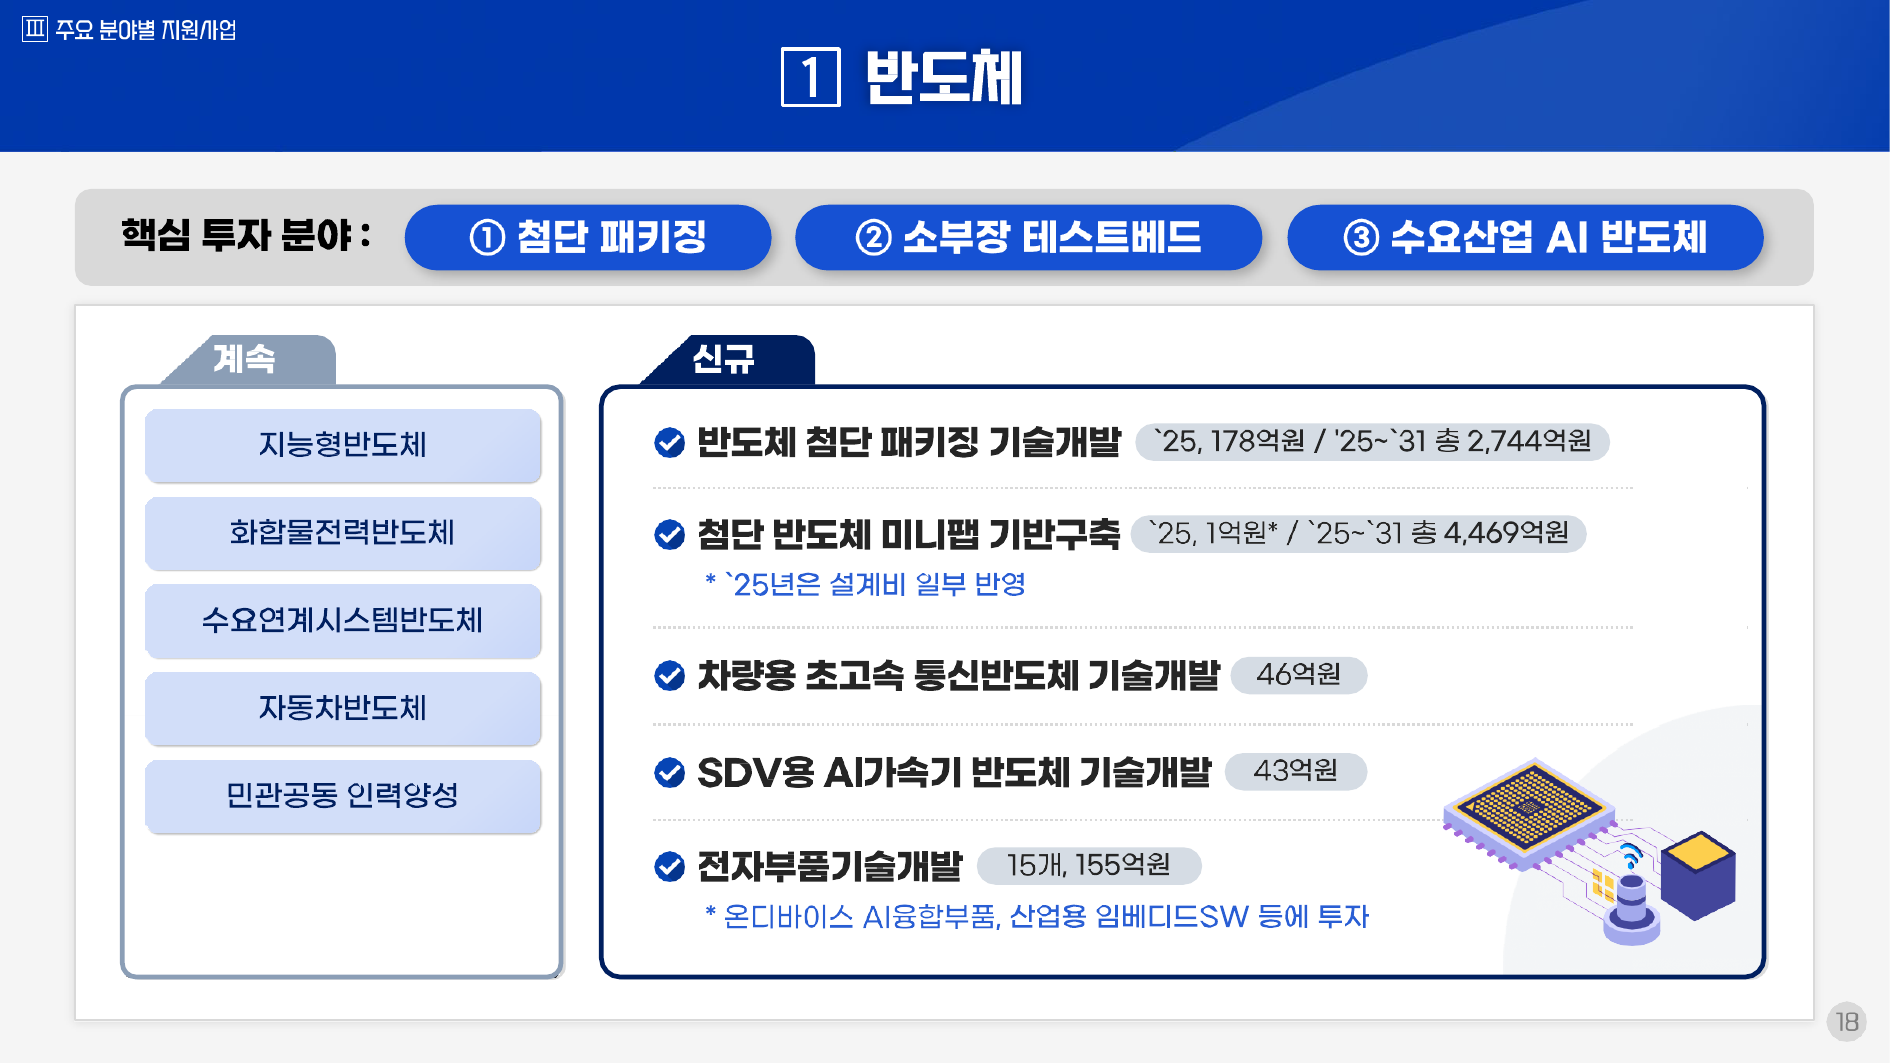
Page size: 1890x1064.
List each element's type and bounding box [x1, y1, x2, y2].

text_box [0, 0, 1890, 152]
text_box [58, 188, 1830, 1038]
picture [1826, 1001, 1867, 1042]
